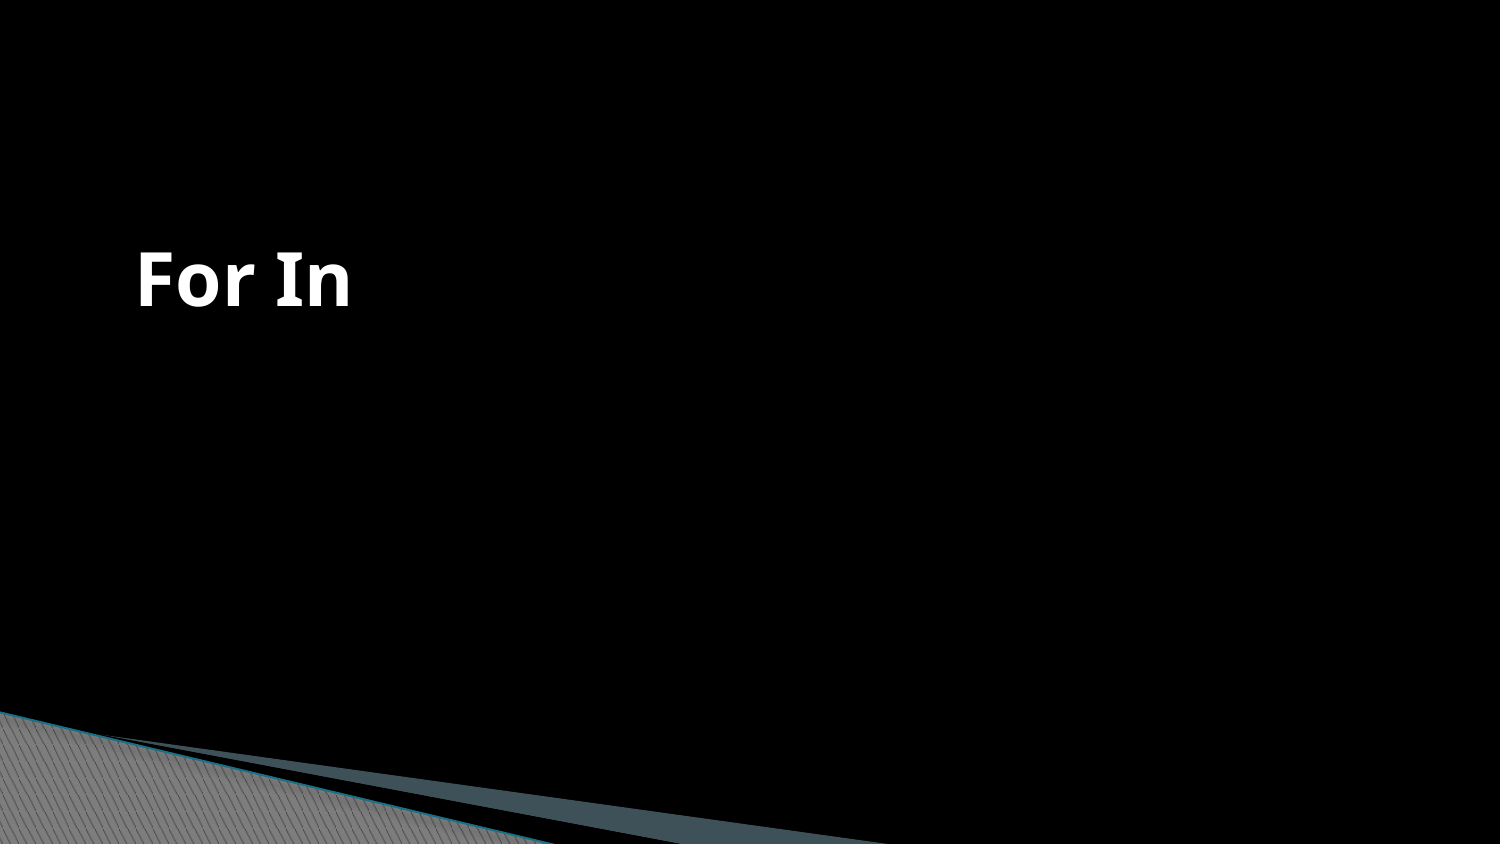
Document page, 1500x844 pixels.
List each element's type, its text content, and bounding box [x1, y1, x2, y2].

title For In [119, 216, 1381, 466]
picture [0, 714, 542, 844]
